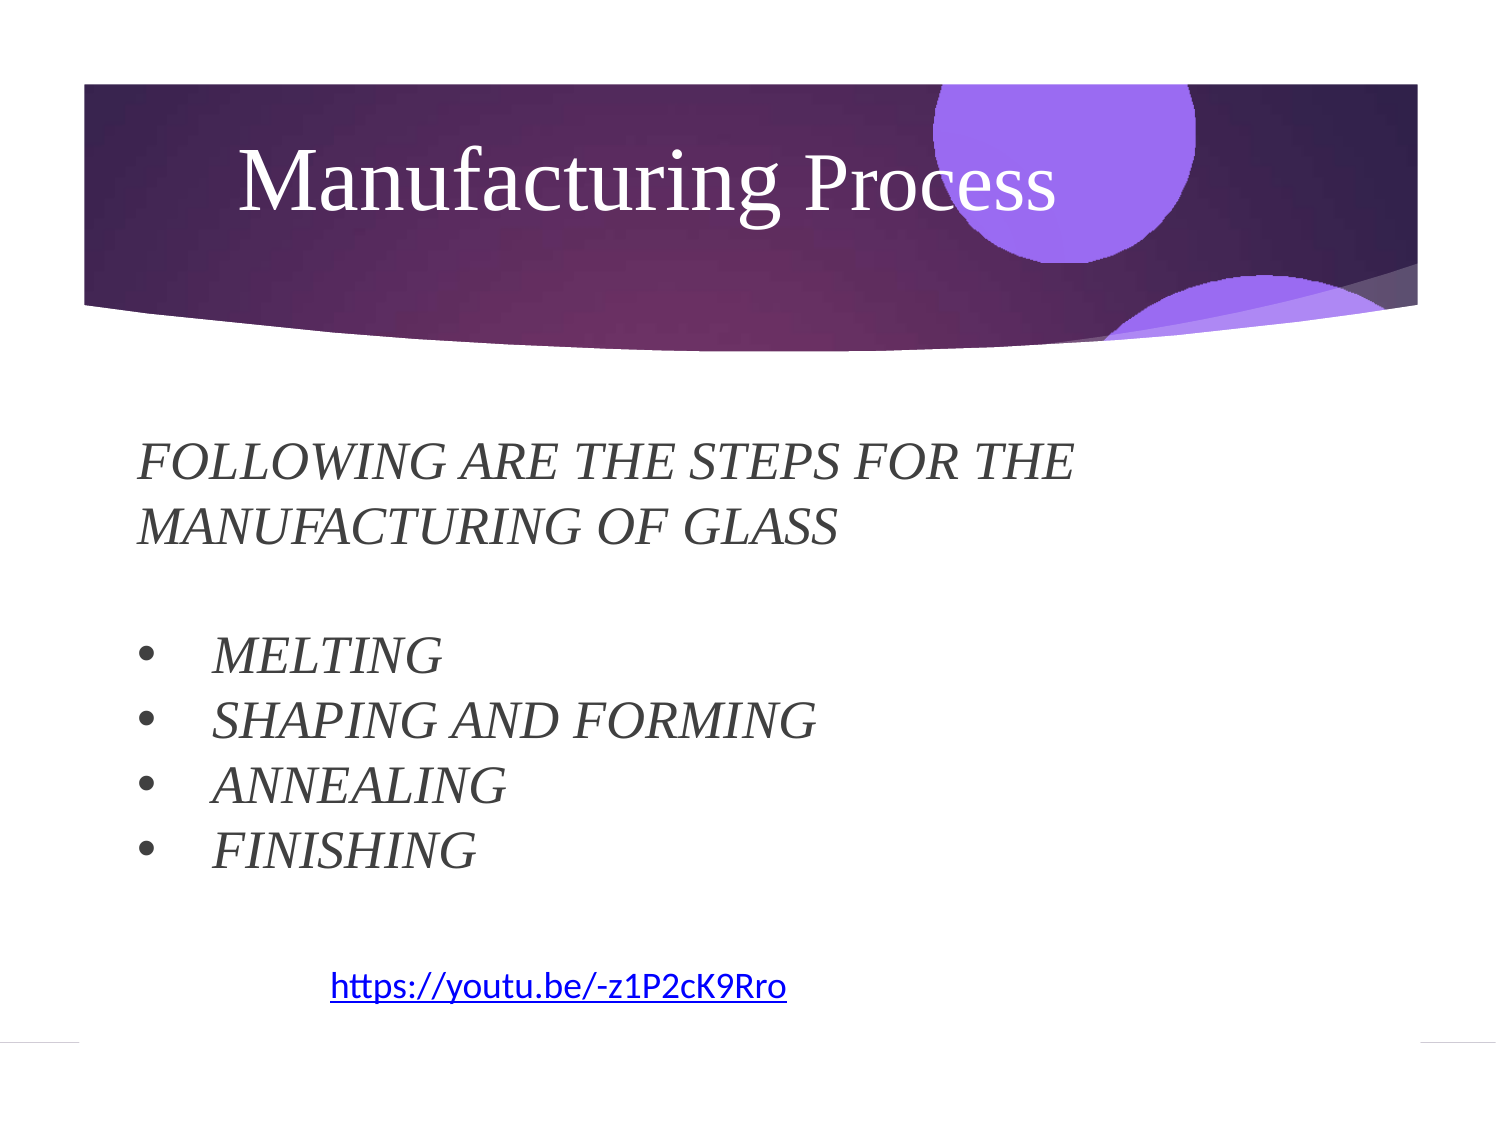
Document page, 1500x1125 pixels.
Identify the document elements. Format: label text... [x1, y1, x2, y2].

text_box https://youtu.be/-z1P2cK9Rro [315, 953, 803, 1014]
title Manufacturing Process [237, 118, 1175, 230]
list FOLLOWING ARE THE STEPS FOR THE MANUFACTURING OF GLASS MELTING SHAPING AND FORMING ANNEALING FINISHING [137, 425, 1403, 920]
picture [85, 85, 1417, 351]
